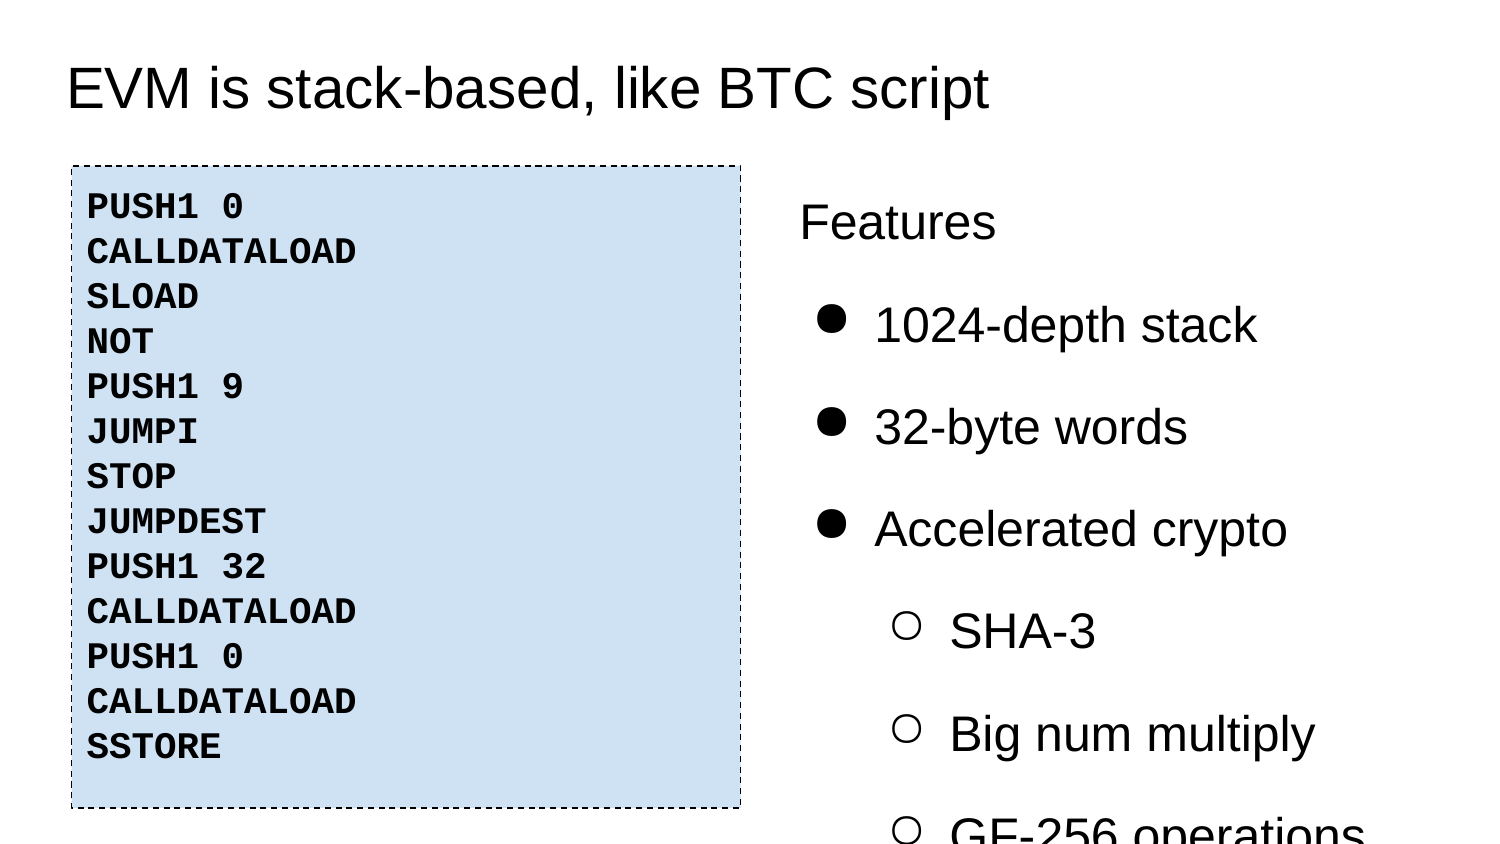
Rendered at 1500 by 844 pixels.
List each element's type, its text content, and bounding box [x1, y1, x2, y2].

title EVM is stack-based, like BTC script [51, 35, 1449, 130]
text_box PUSH1 0 CALLDATALOAD SLOAD NOT PUSH1 9 JUMPI STOP JUMPDEST PUSH1 32 CALLDATALOAD PUSH1 0 CALLDATALOAD SSTORE [71, 165, 741, 808]
list Features 1024-depth stack 32-byte words Accelerated crypto SHA-3 Big num multiply GF-256 operations [784, 165, 1491, 727]
